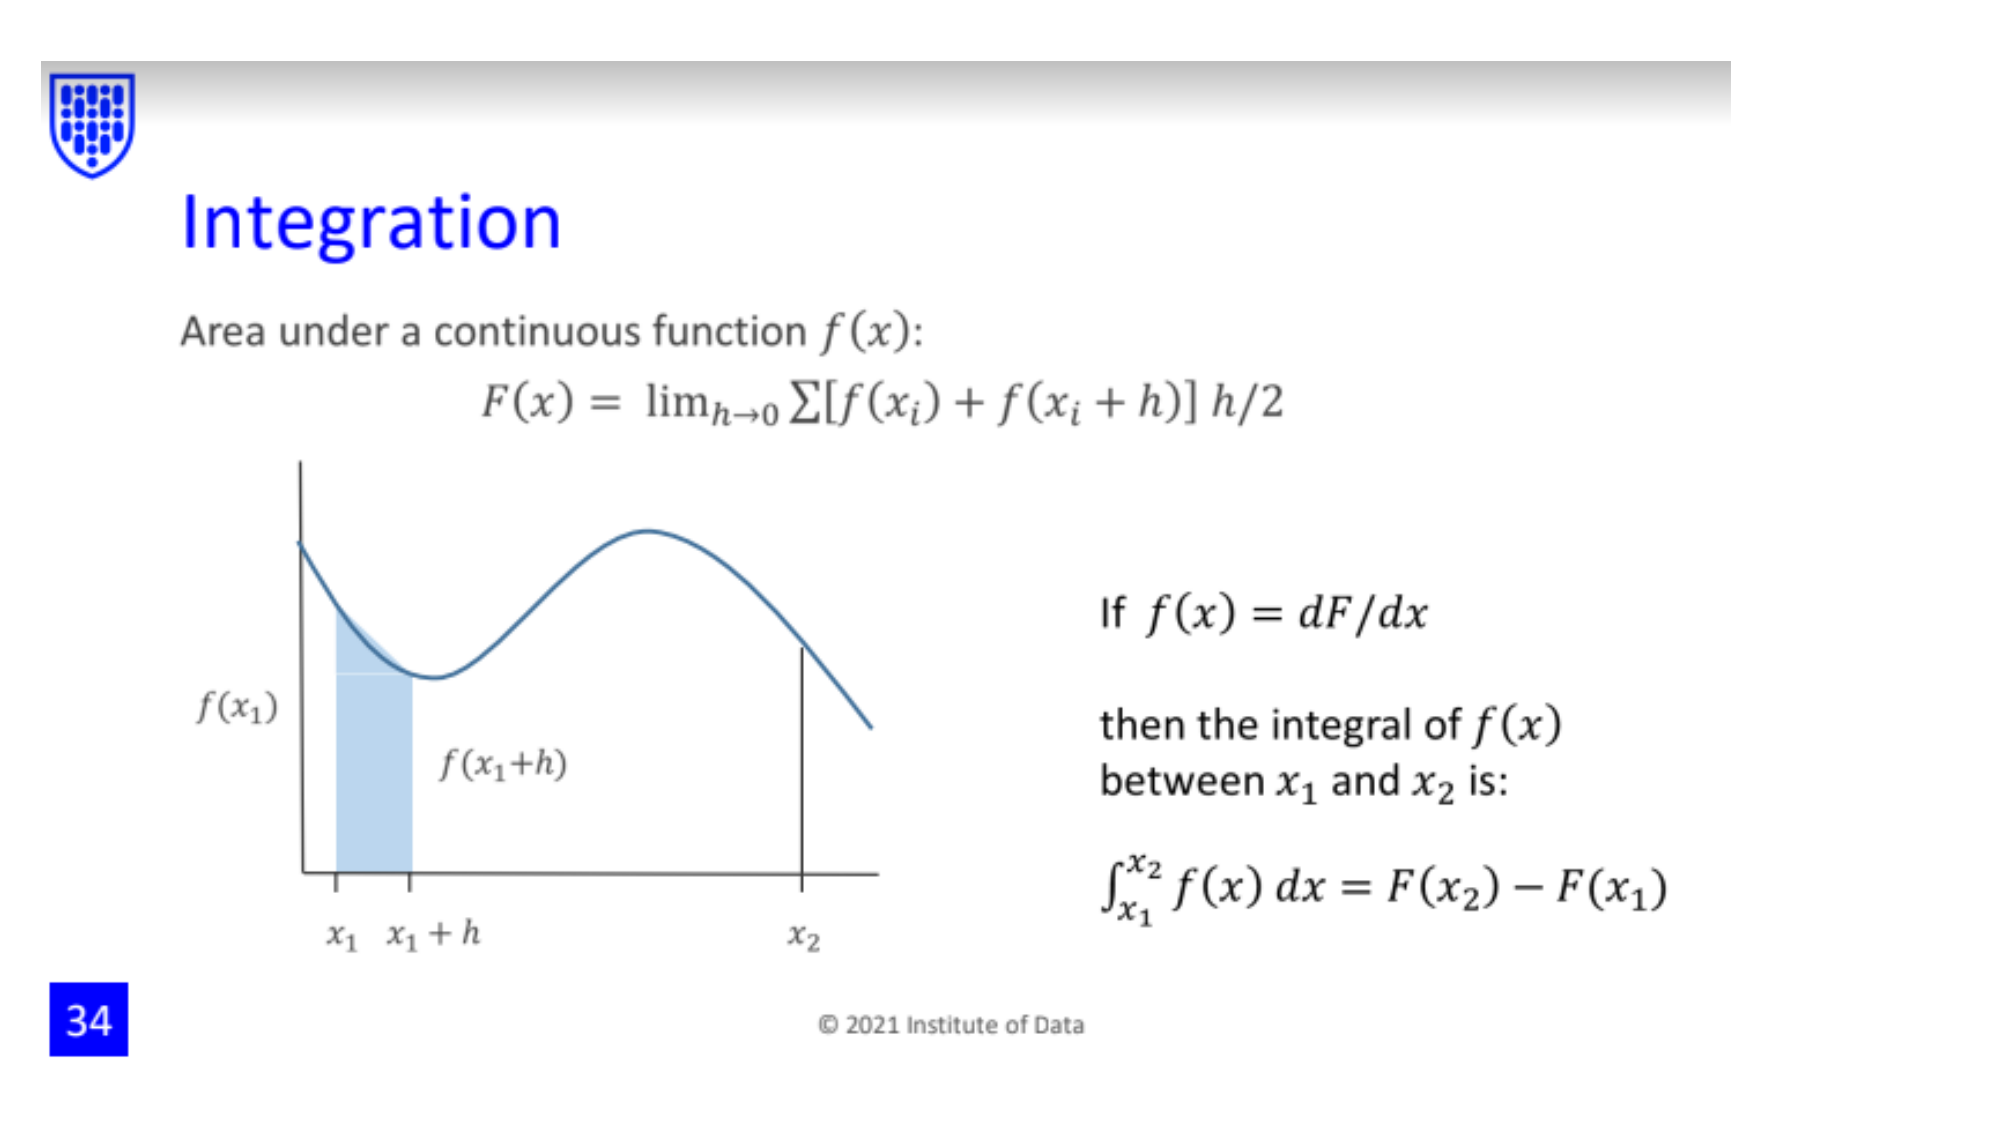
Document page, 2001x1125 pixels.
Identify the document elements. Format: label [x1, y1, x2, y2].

picture [41, 60, 1731, 1064]
